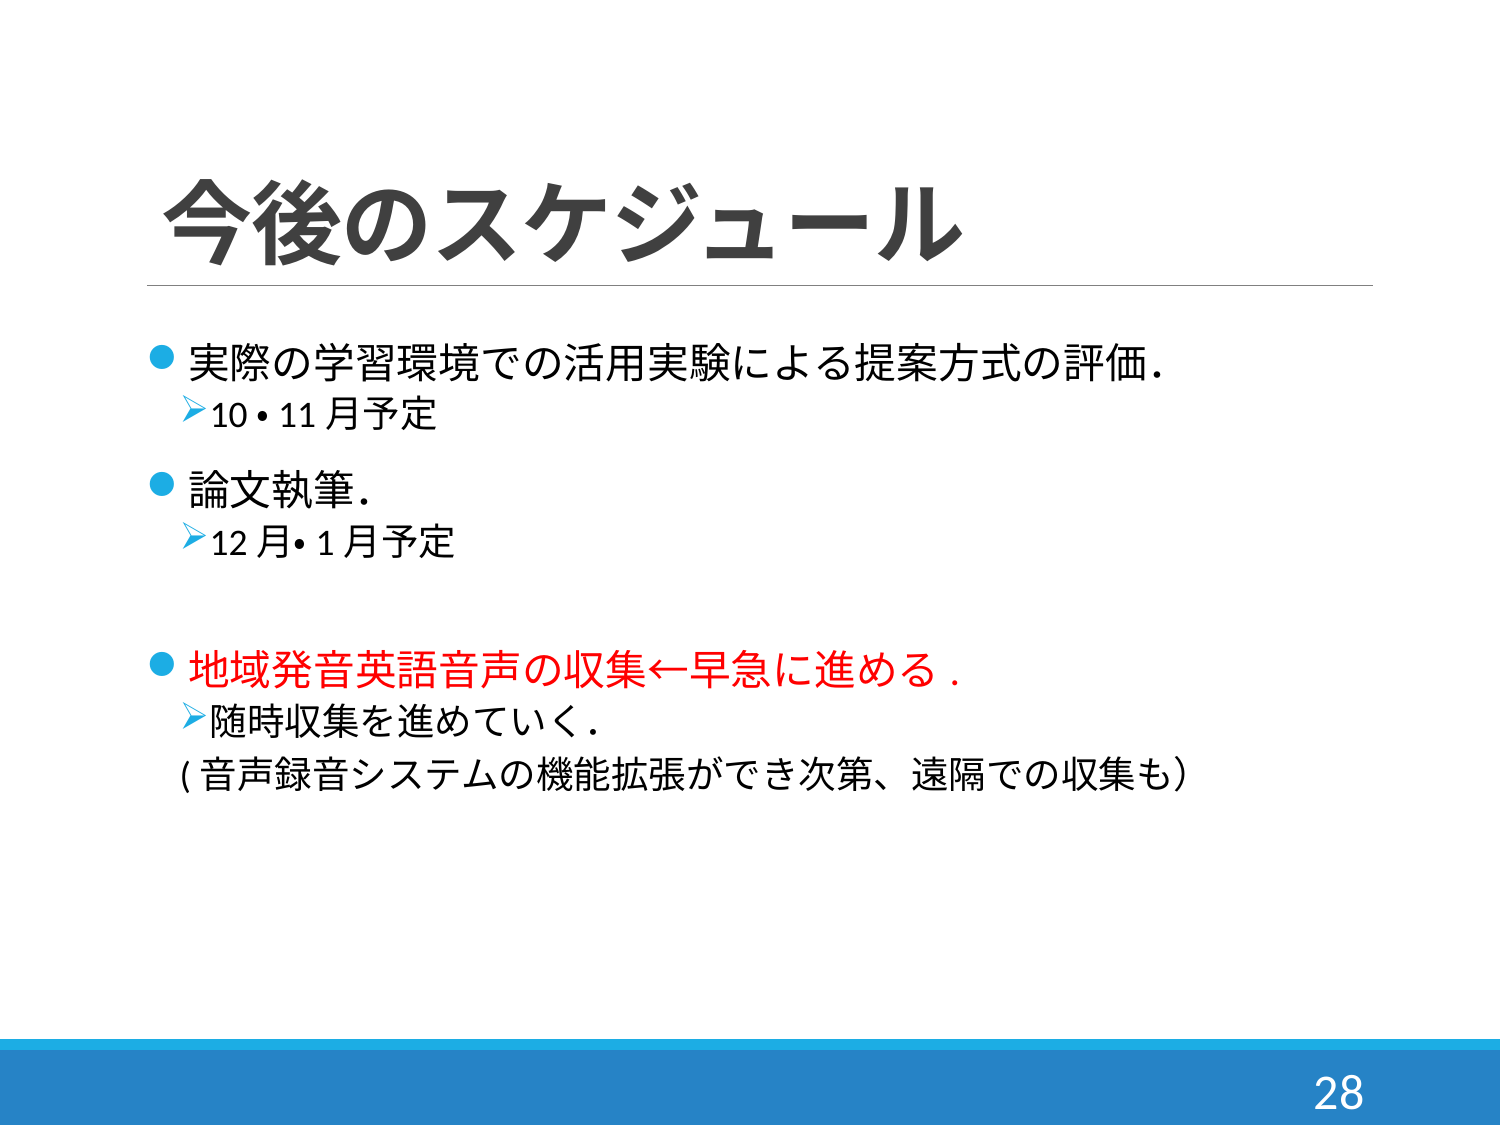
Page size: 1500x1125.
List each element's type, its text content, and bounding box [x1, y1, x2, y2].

slide_number 28 [1218, 1059, 1380, 1120]
title 今後のスケジュール [146, 174, 1188, 284]
list 実際の学習環境での活用実験による提案方式の評価． 10・11月予定 論文執筆． 12月・1月予定 地域発音英語音声の収集←早急に進める. 随時収集を進めていく． (音声録音システムの機能拡張ができ次第、遠隔での収集も） [146, 334, 1343, 985]
